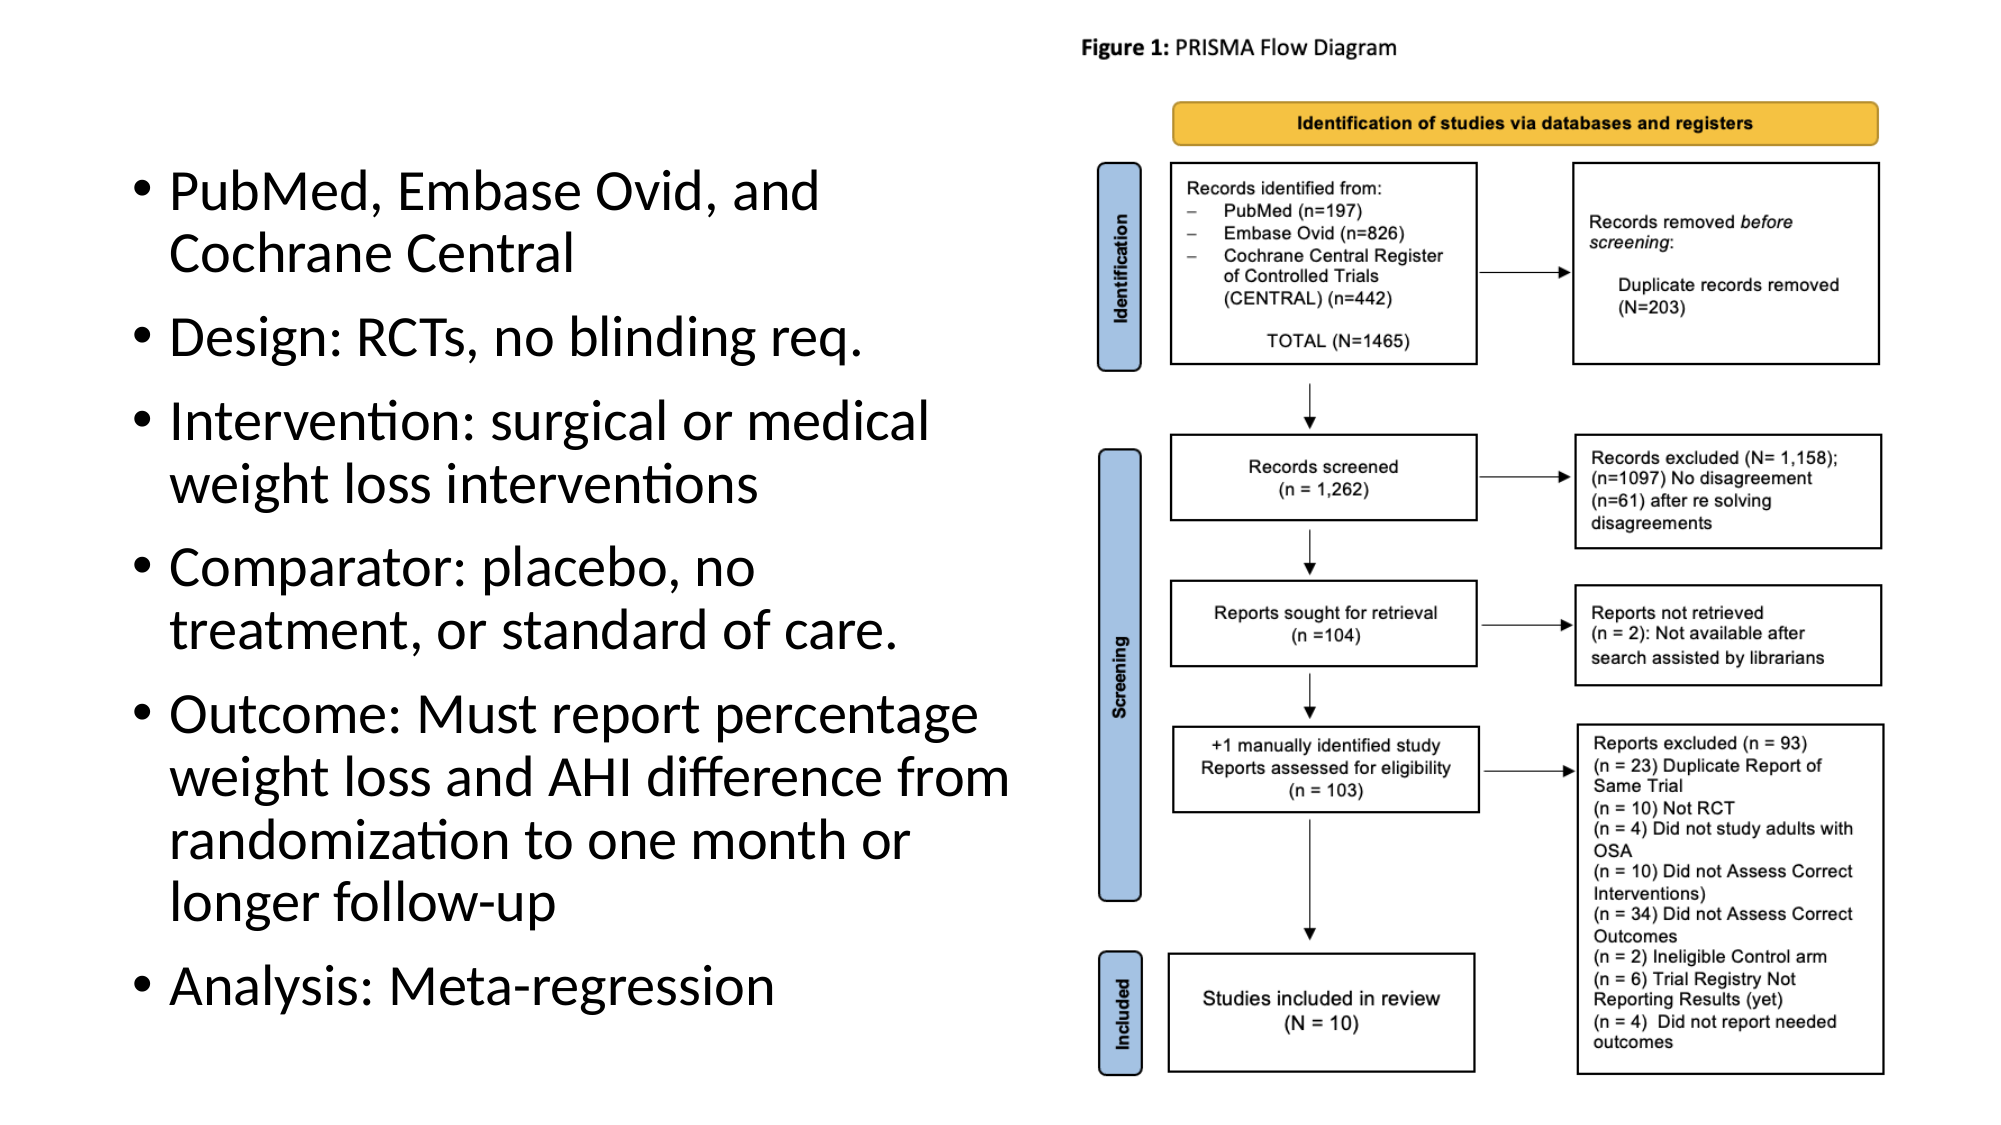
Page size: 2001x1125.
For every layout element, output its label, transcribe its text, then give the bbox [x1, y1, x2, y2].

list PubMed, Embase Ovid, and Cochrane Central Design: RCTs, no blinding req. Intervention: surgical or medical weight loss interventions Comparator: placebo, no treatment, or standard of care. Outcome: Must report percentage weight loss and AHI difference from randomization to one month or longer follow-up Analysis: Meta-regression [116, 152, 1037, 1027]
picture [1061, 26, 1915, 1111]
